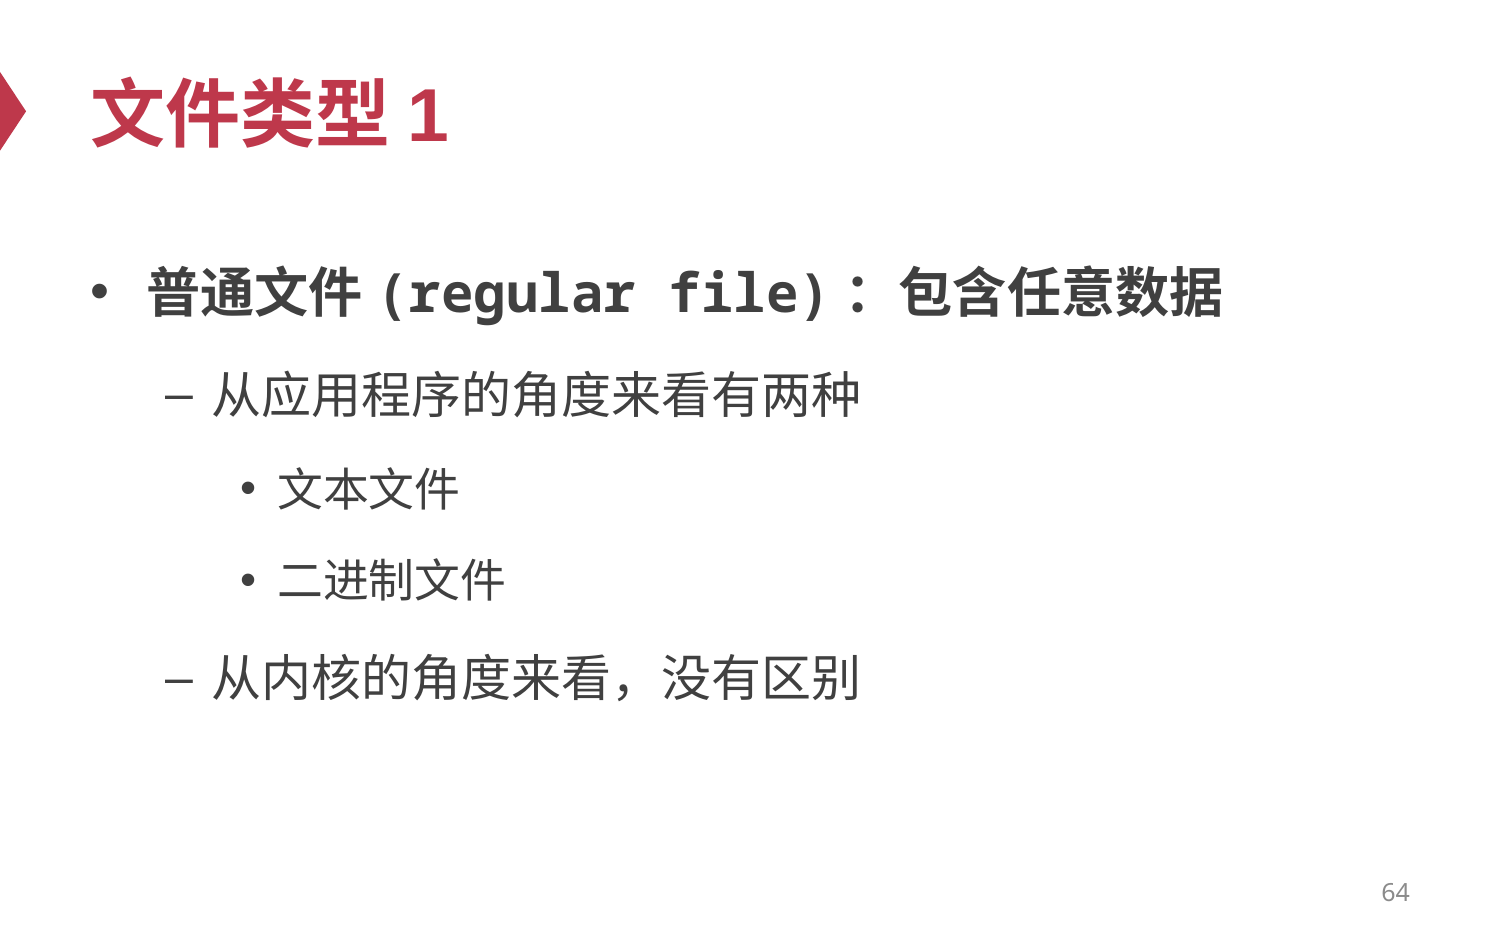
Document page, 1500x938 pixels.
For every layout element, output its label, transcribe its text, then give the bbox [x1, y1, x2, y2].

title 文件类型1 [75, 37, 1425, 186]
list 普通文件(regular file)：包含任意数据 从应用程序的角度来看有两种 文本文件 二进制文件 从内核的角度来看，没有区别 [75, 218, 1425, 838]
slide_number 64 [1074, 868, 1425, 919]
